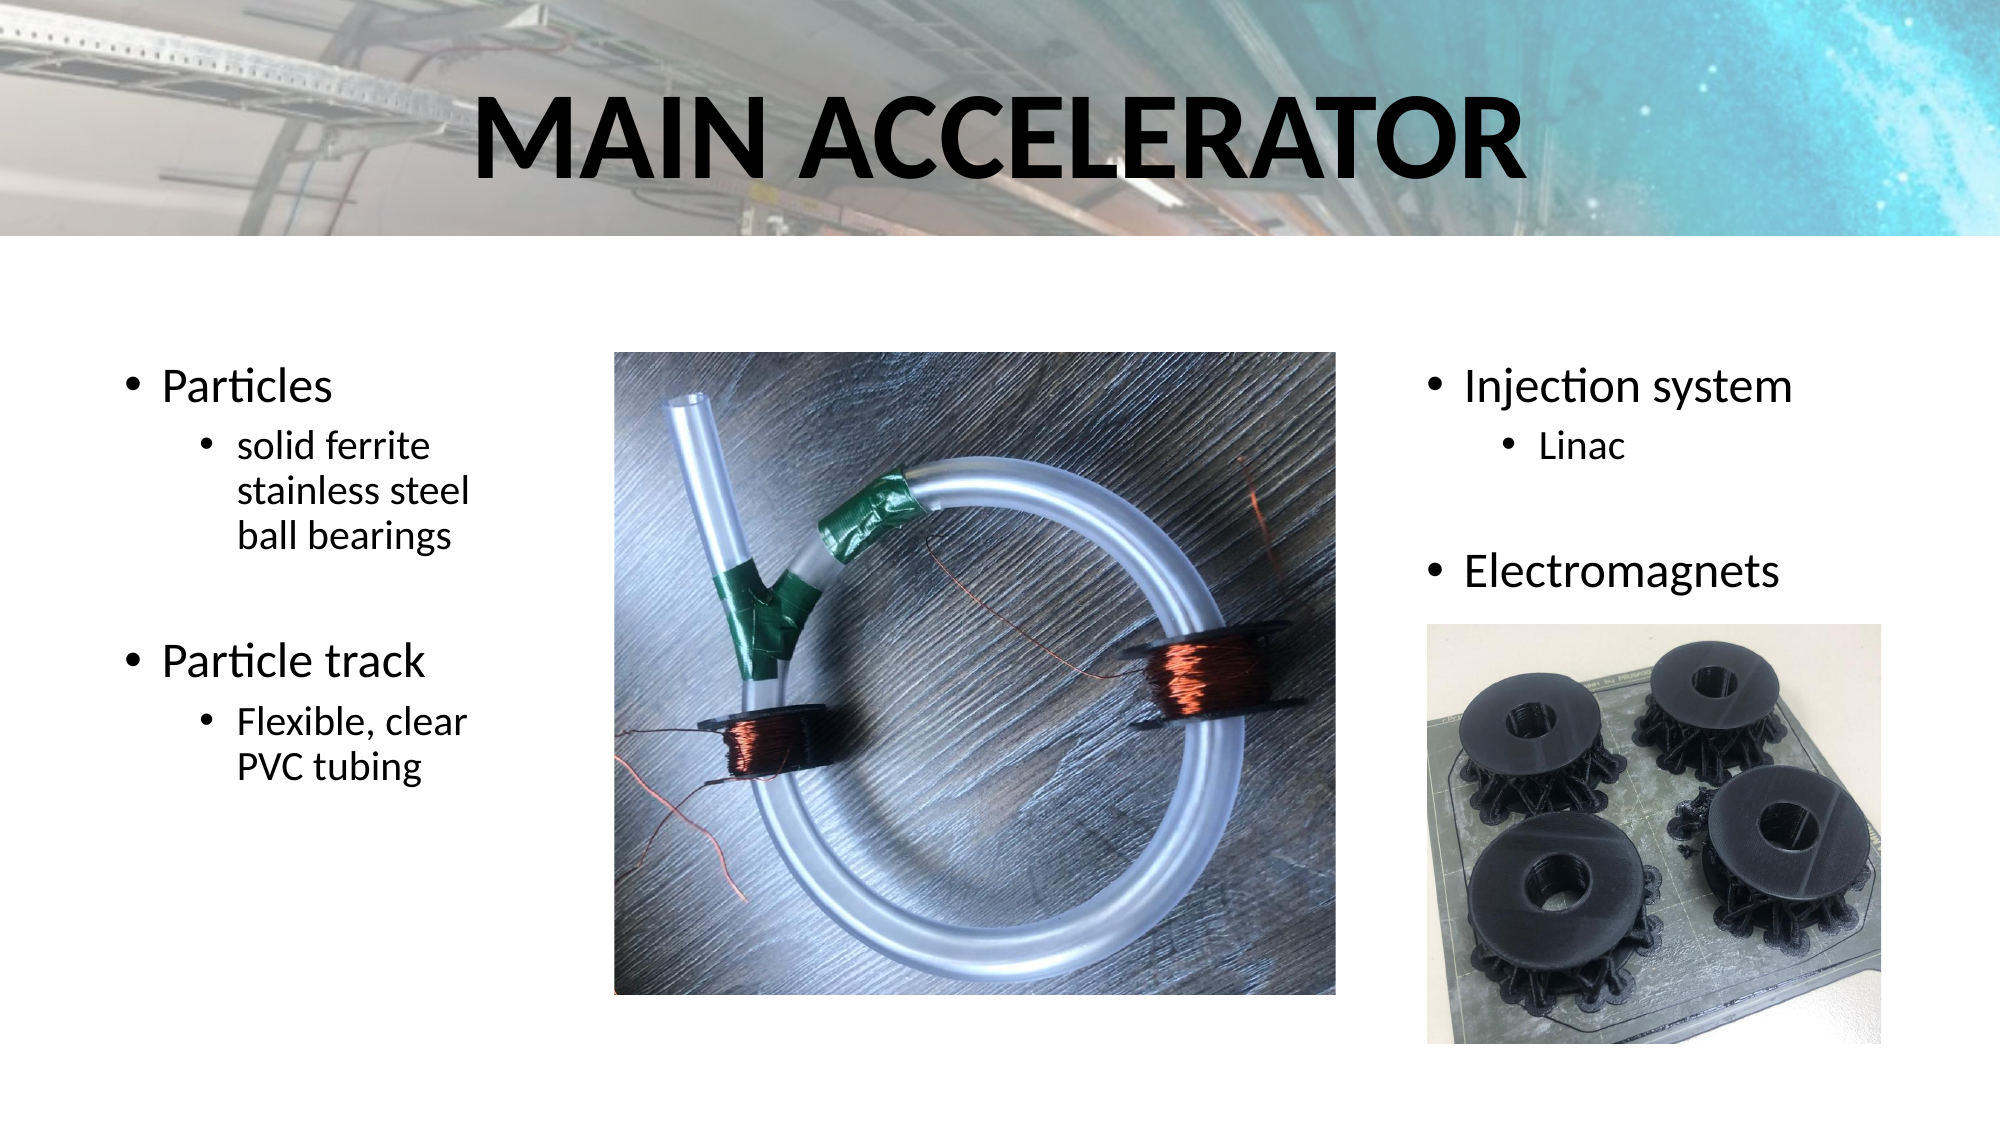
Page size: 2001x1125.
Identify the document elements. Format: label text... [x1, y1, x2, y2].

picture [1427, 623, 1882, 1044]
picture [0, 0, 2000, 237]
text_box Injection system Linac Electromagnets [1411, 351, 1841, 588]
picture [614, 312, 1335, 1034]
text_box Particles solid ferrite stainless steel ball bearings Particle track Flexible, clear PVC tubing [109, 351, 539, 959]
